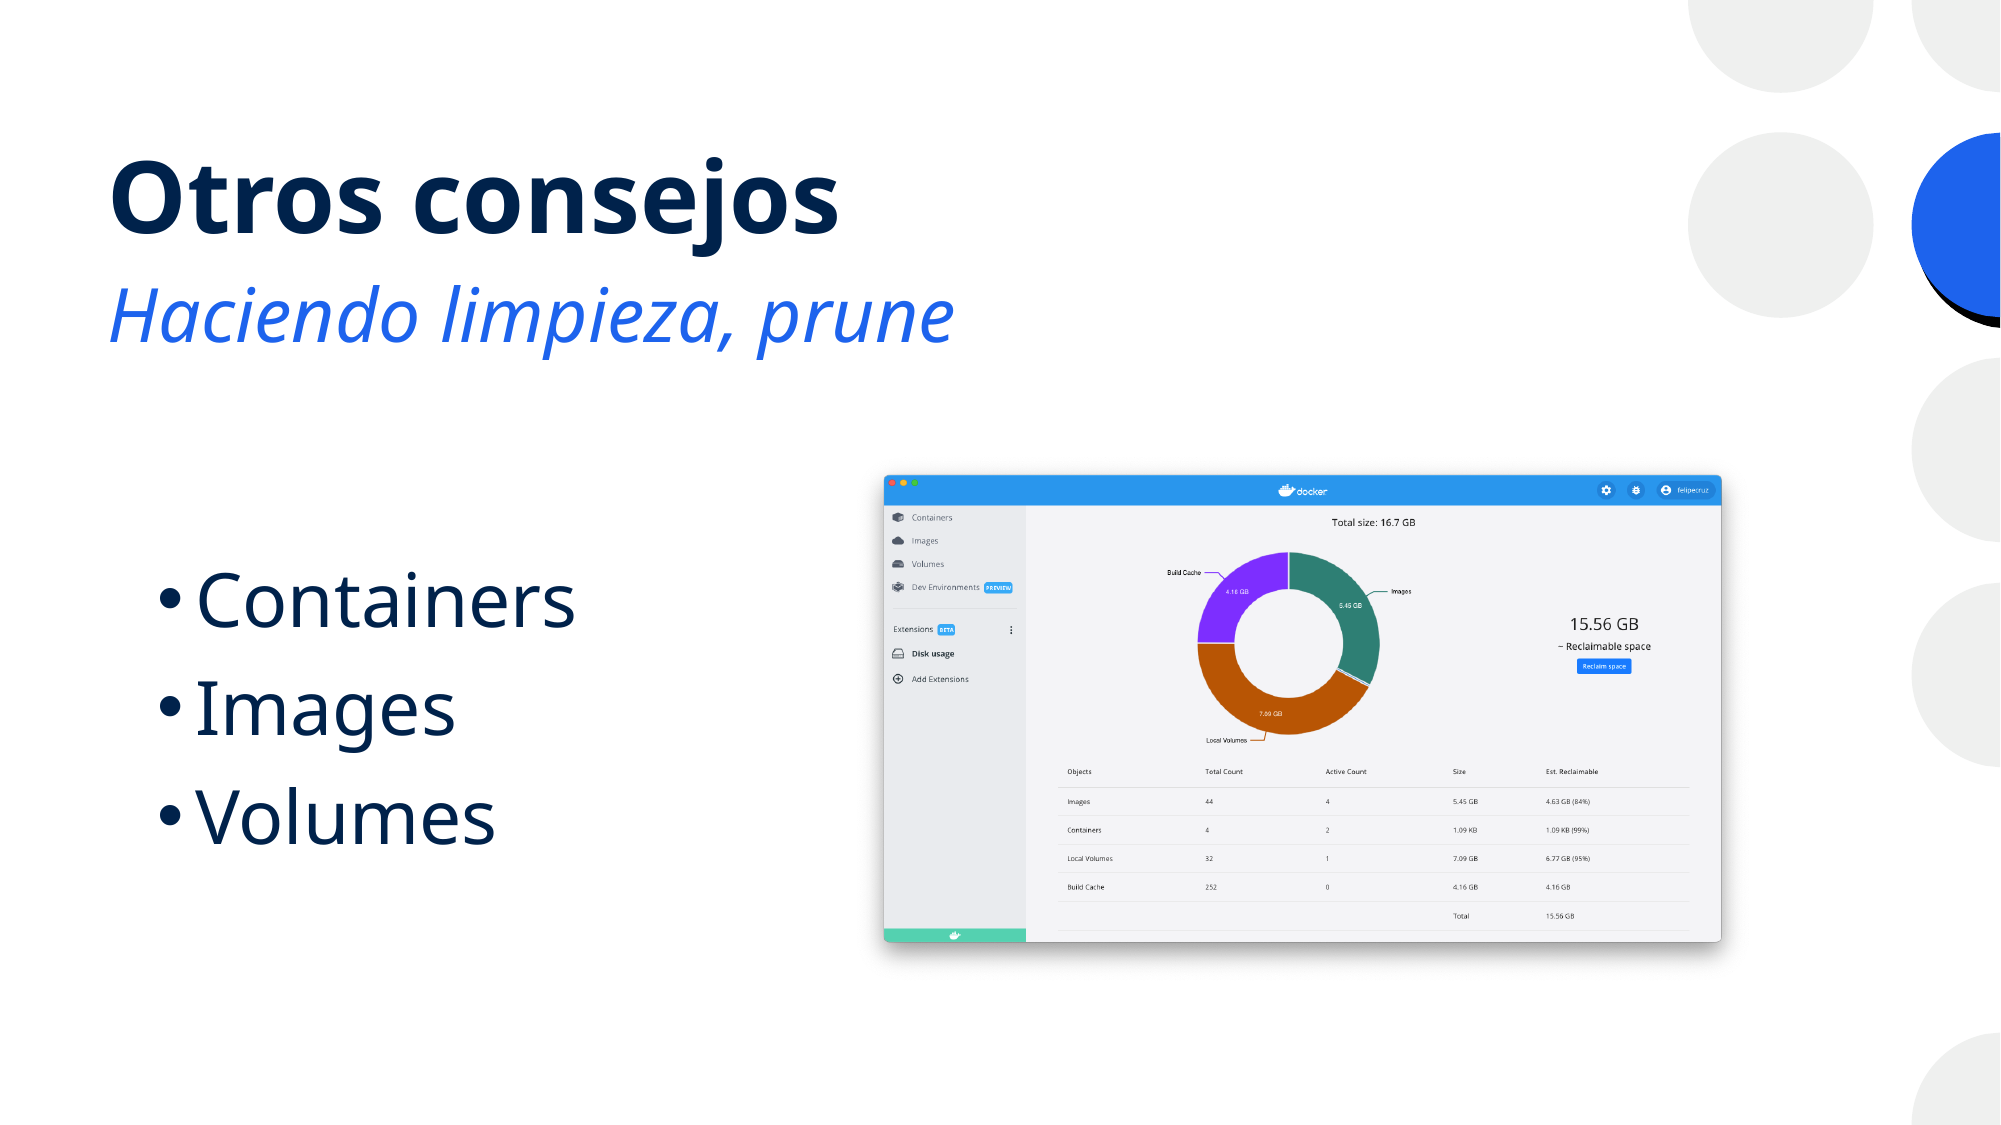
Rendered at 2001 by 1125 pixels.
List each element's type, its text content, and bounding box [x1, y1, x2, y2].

picture [852, 452, 1753, 984]
subtitle Haciendo limpieza, prune [92, 260, 1297, 358]
title Otros consejos [92, 126, 1514, 254]
text_box Containers Images Volumes [142, 544, 852, 893]
